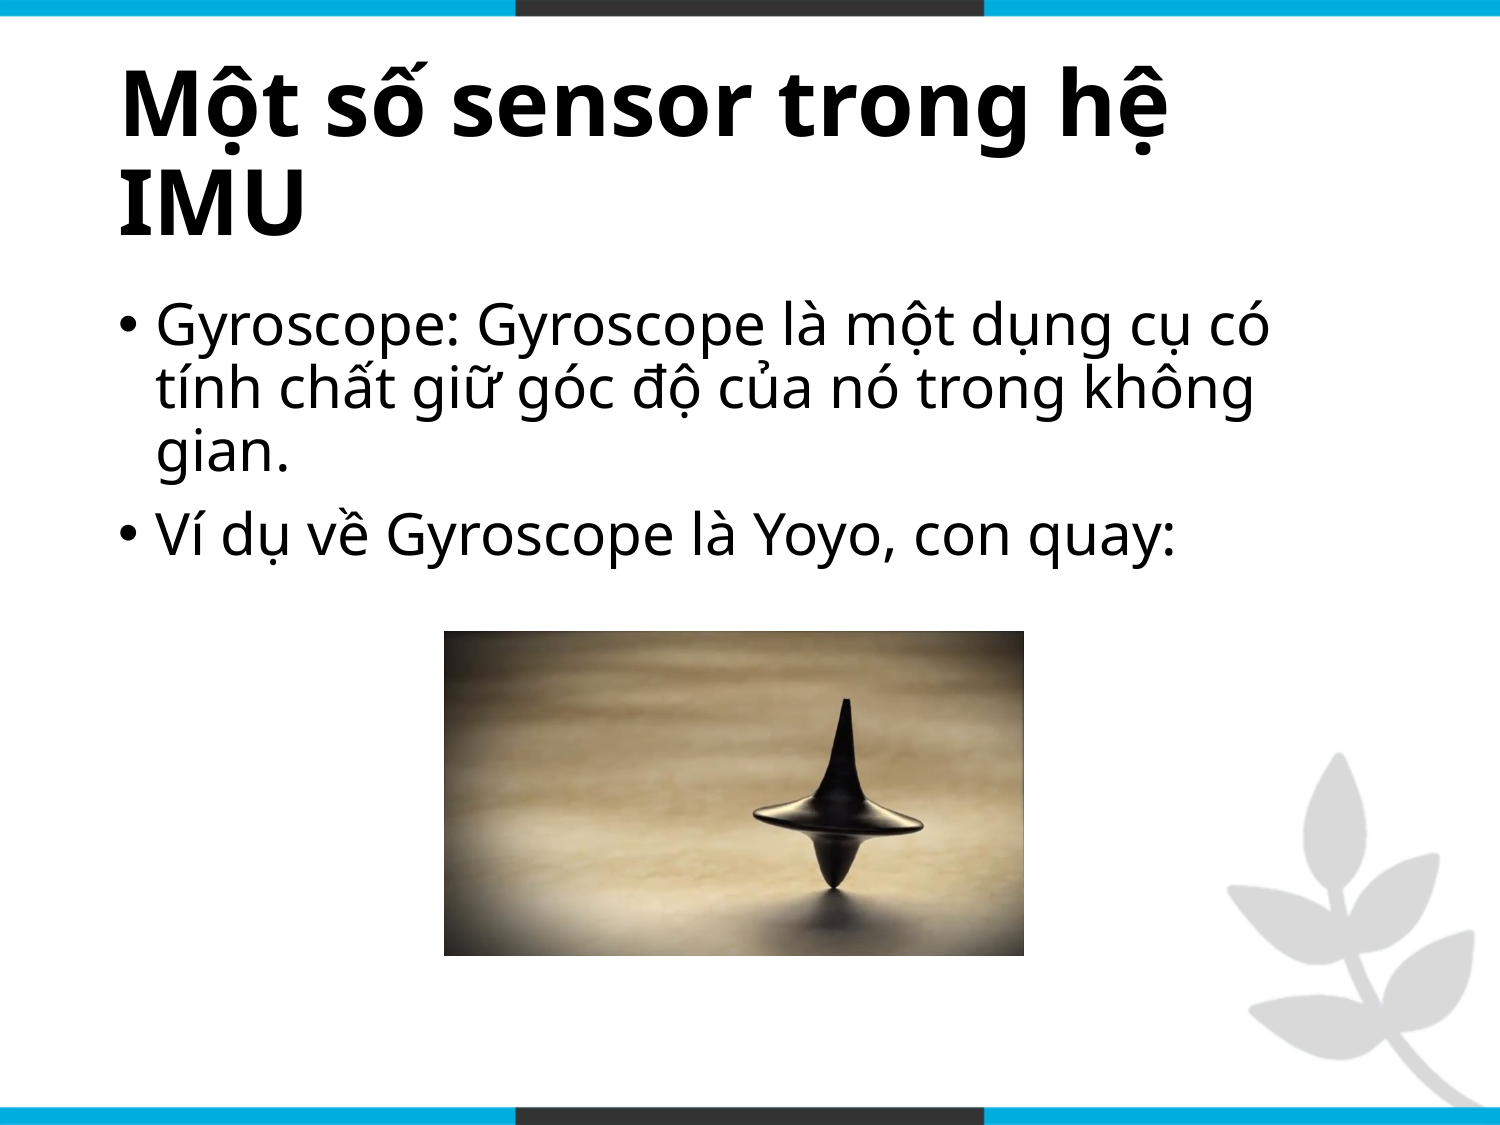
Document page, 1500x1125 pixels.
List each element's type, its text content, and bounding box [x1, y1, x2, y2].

picture [0, 0, 1500, 1125]
list Gyroscope: Gyroscope là một dụng cụ có tính chất giữ góc độ của nó trong không gian. Ví dụ về Gyroscope là Yoyo, con quay: [103, 287, 1397, 1002]
title Một số sensor trong hệ IMU [103, 48, 1397, 266]
